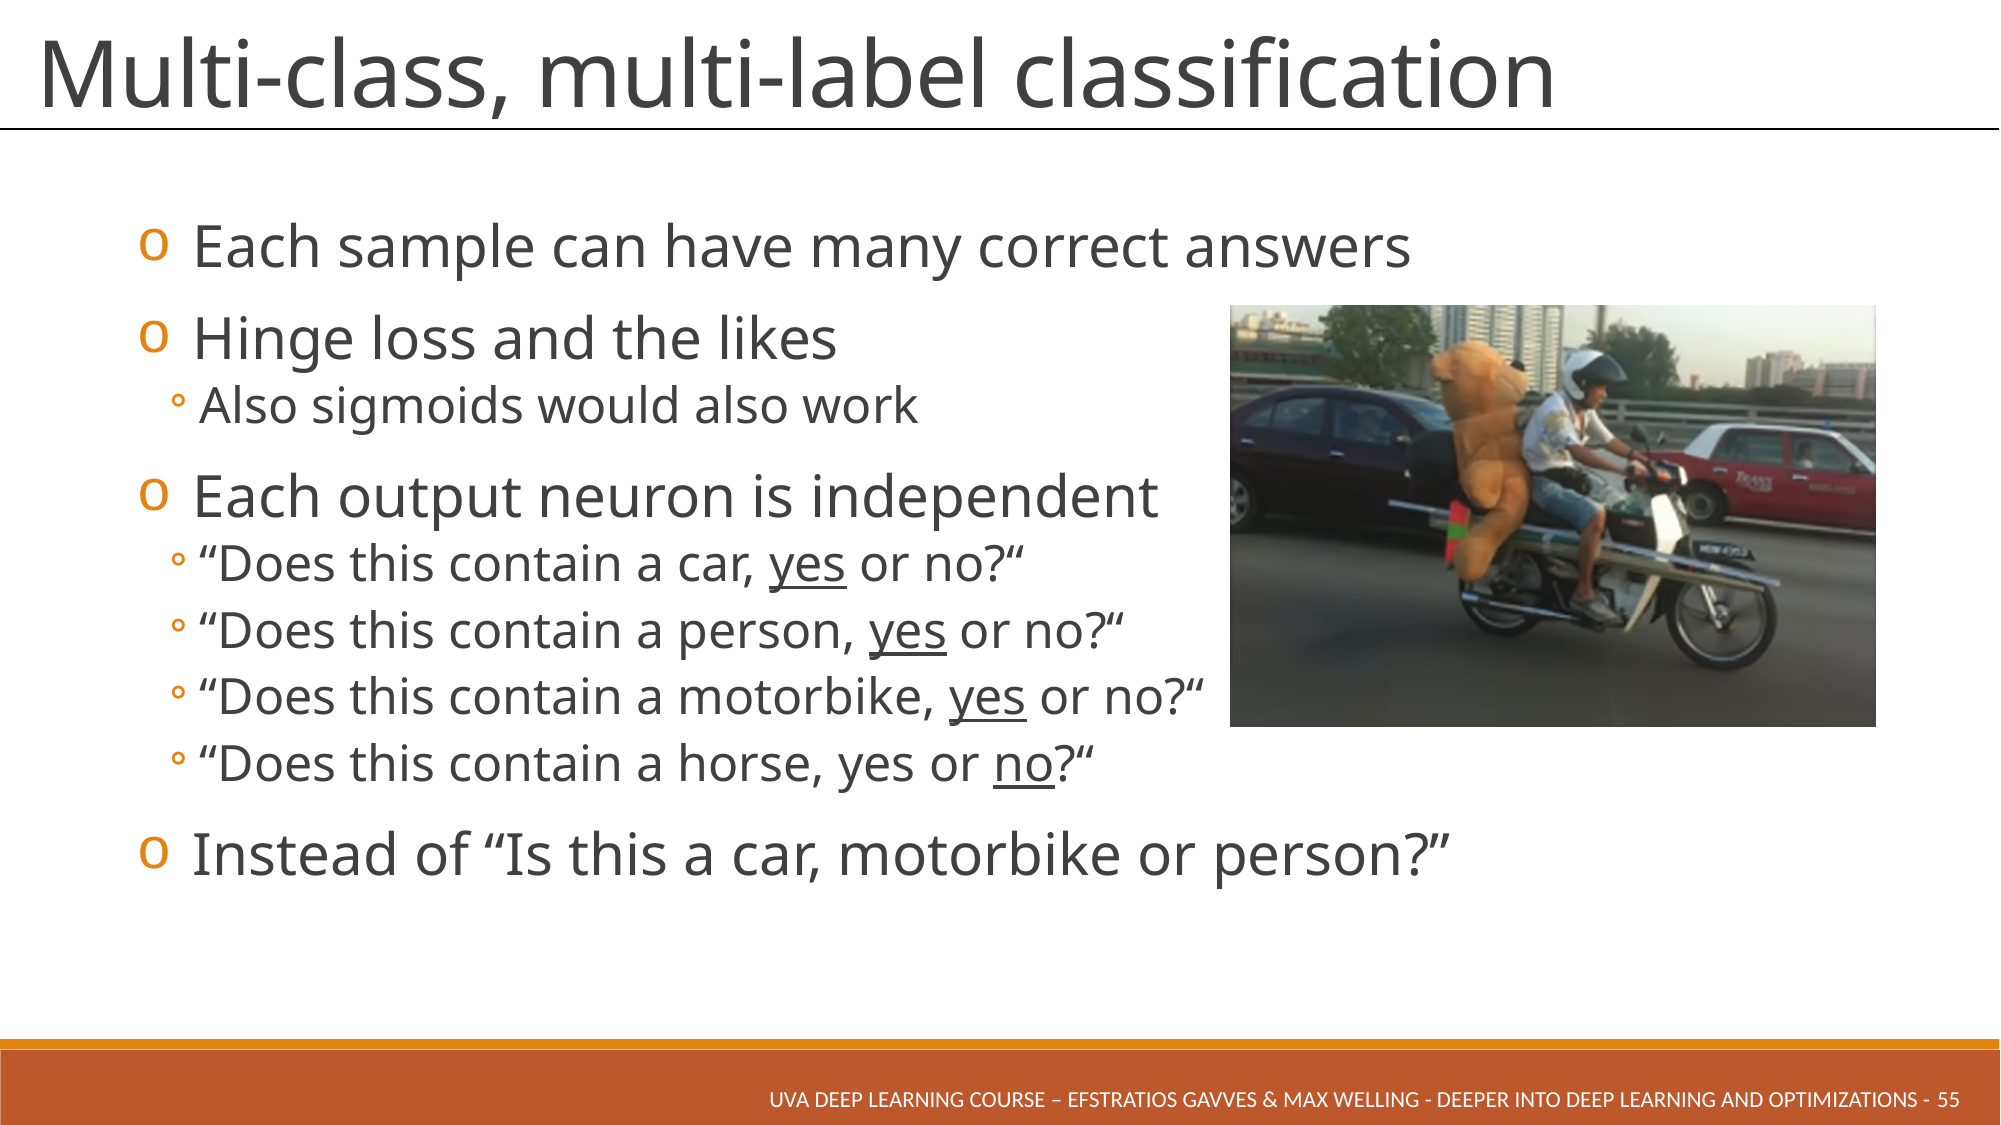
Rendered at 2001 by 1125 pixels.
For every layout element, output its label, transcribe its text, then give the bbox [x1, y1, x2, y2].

picture [1229, 305, 1876, 727]
title Multi-class, multi-label classification [21, 23, 1987, 134]
